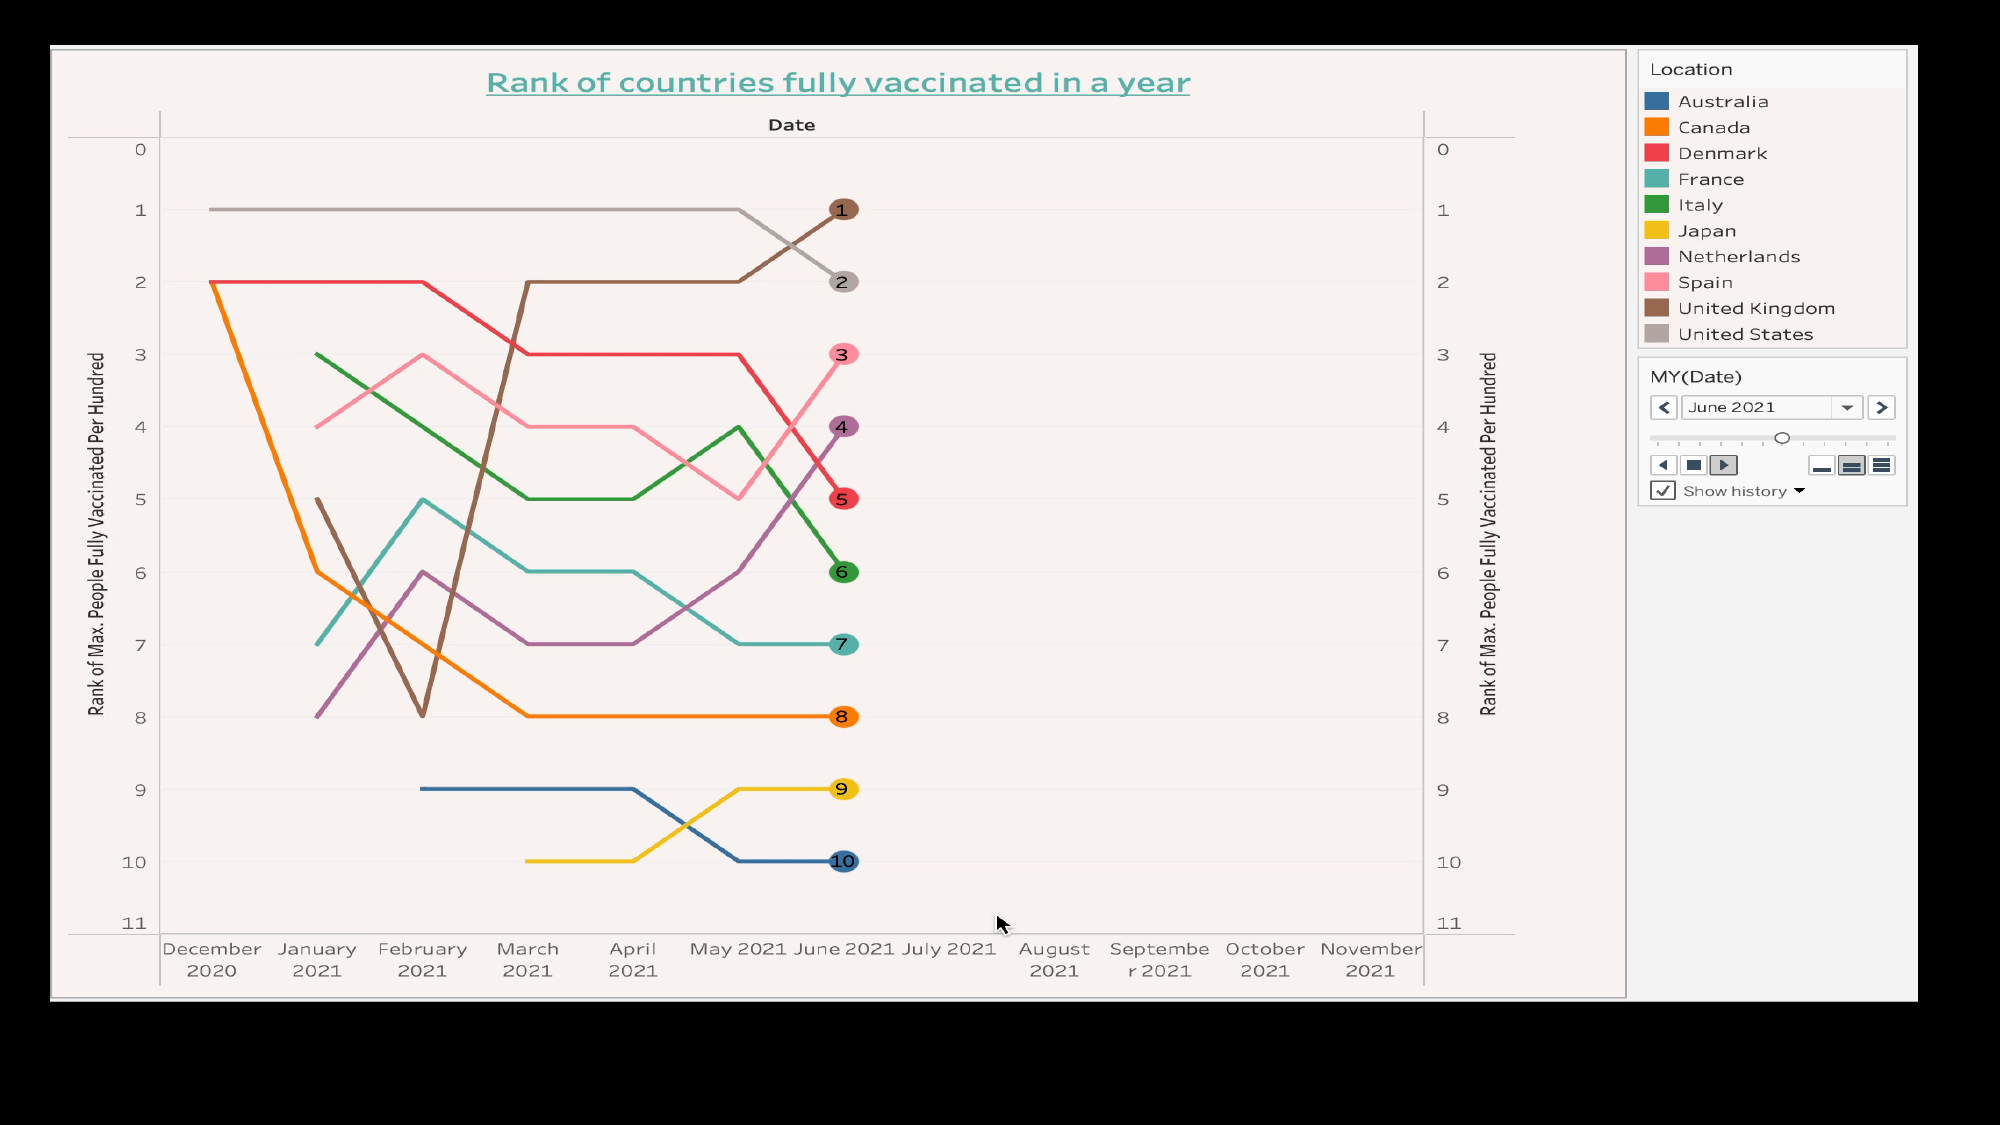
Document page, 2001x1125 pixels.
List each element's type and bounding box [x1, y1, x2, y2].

list [49, 44, 1919, 1003]
